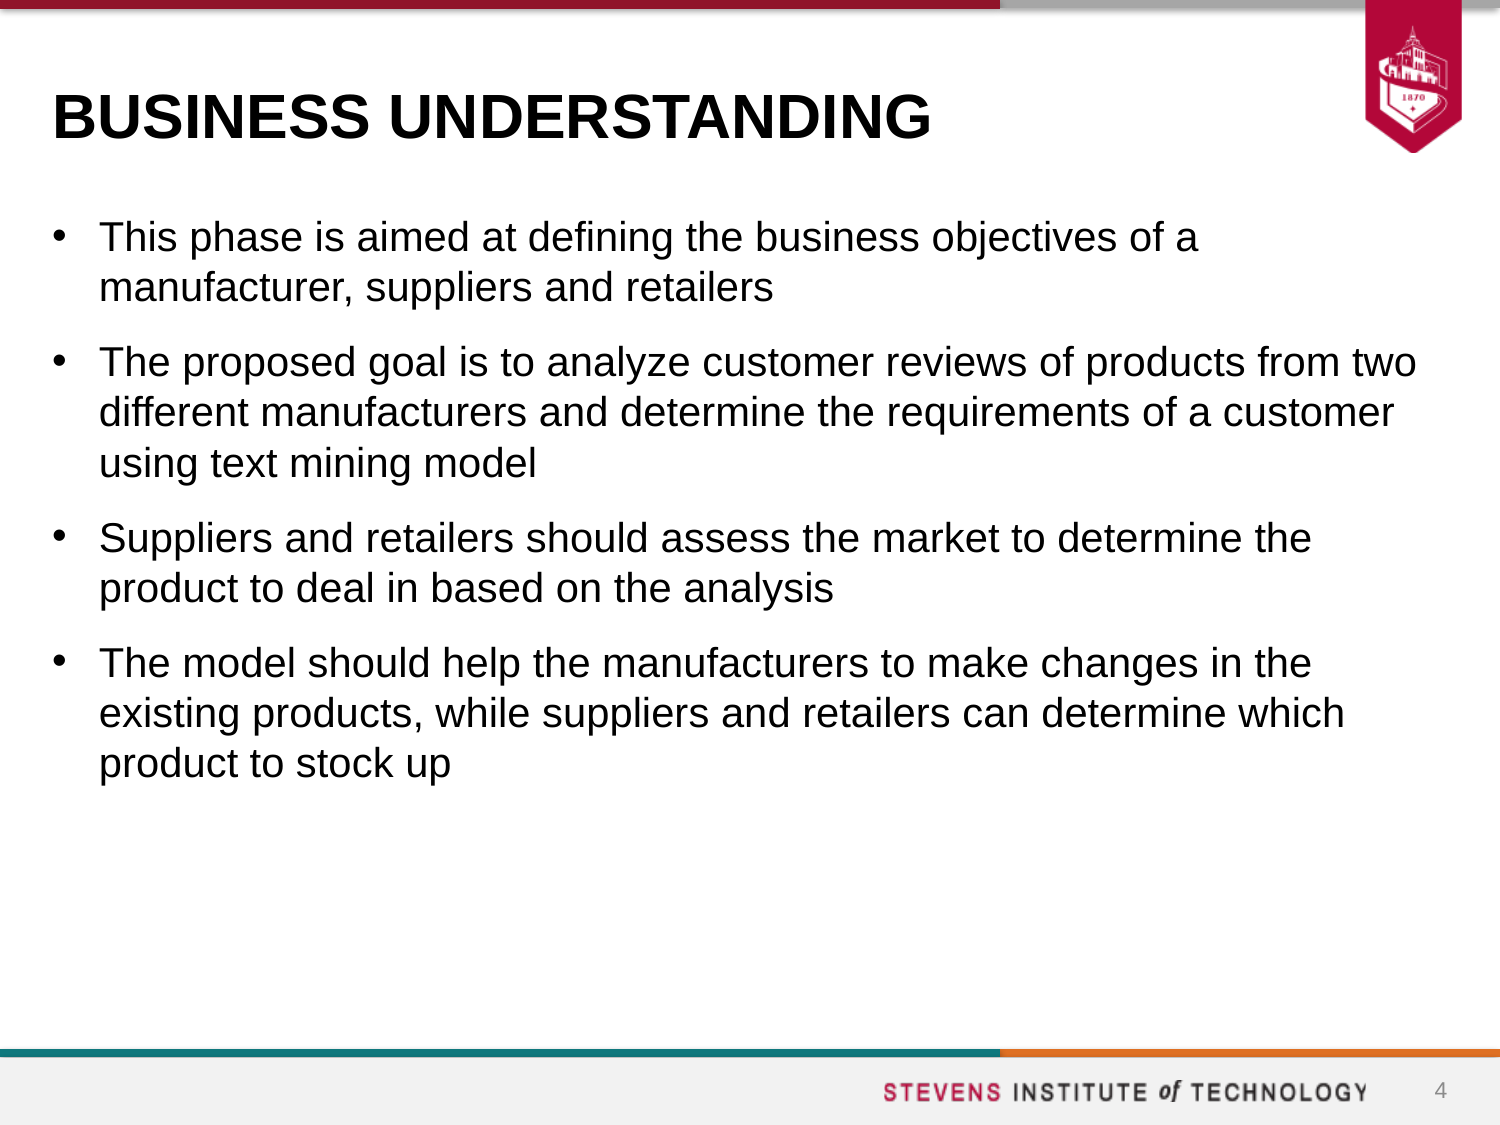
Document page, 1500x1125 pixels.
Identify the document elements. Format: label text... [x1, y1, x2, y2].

slide_number 4 [1401, 1059, 1481, 1120]
title BUSINESS UNDERSTANDING [37, 68, 1236, 157]
list This phase is aimed at defining the business objectives of a manufacturer, suppliers and retailers The proposed goal is to analyze customer reviews of products from two different manufacturers and determine the requirements of a customer using text mining model Suppliers and retailers should assess the market to determine the product to deal in based on the analysis The model should help the manufacturers to make changes in the existing products, while suppliers and retailers can determine which product to stock up [37, 202, 1463, 923]
